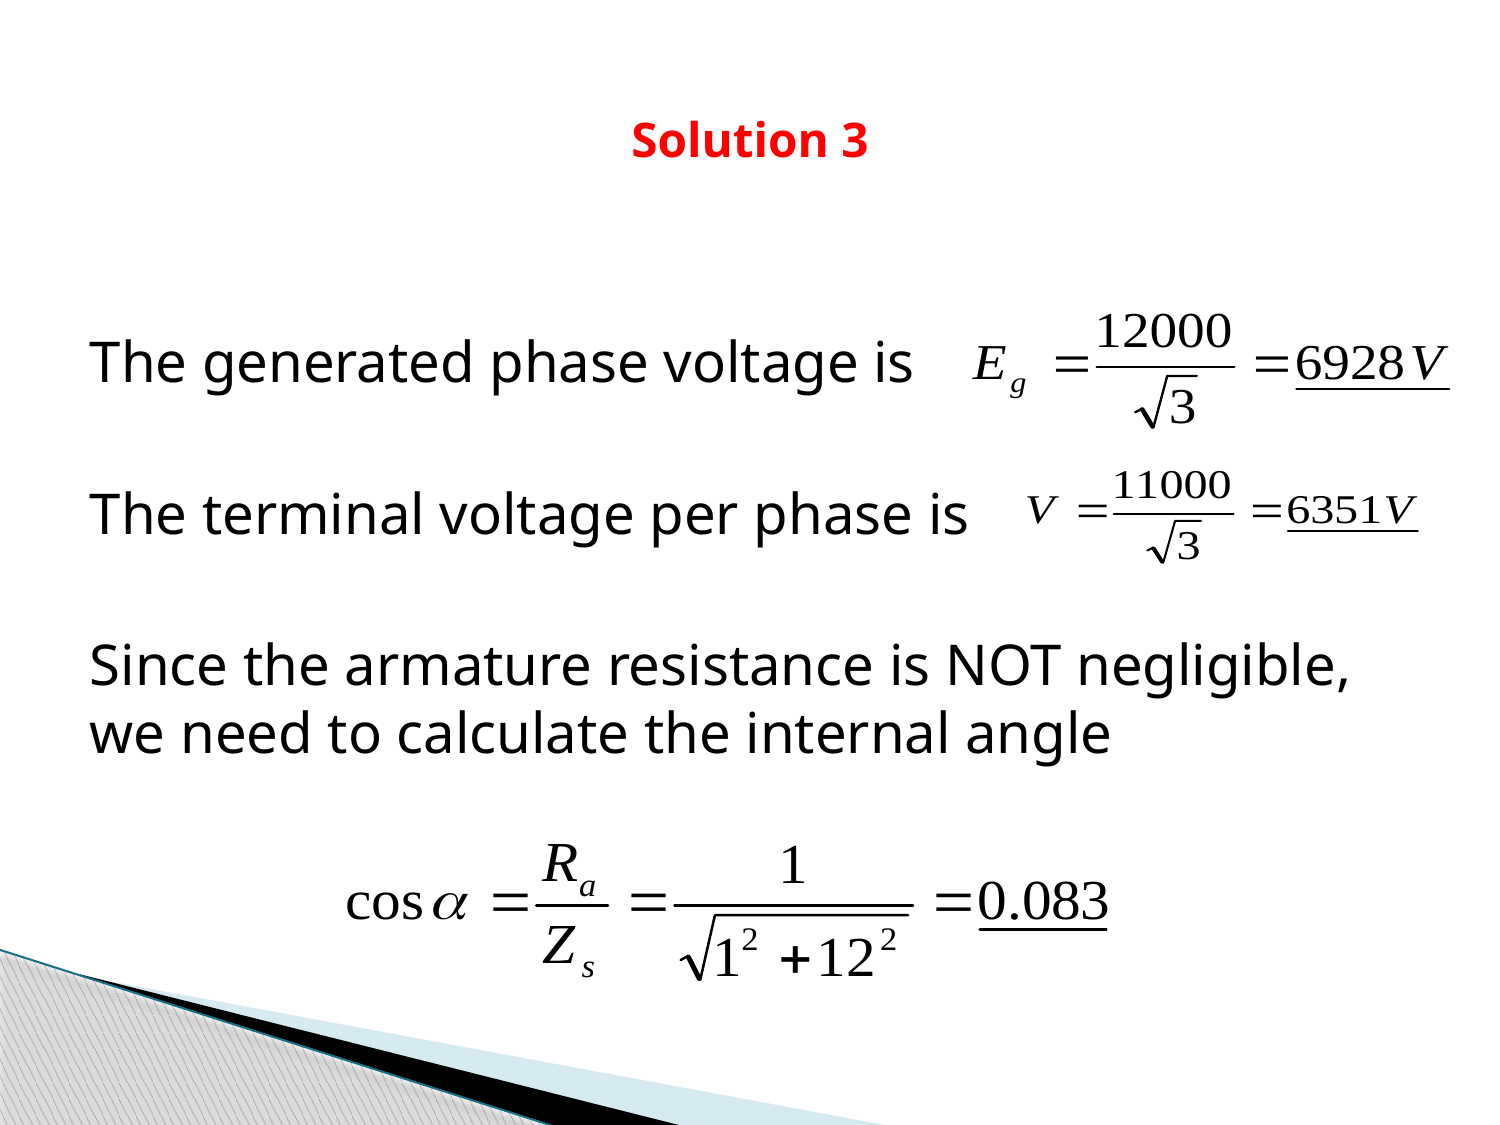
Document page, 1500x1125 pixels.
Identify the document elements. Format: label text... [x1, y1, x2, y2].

picture [337, 824, 1116, 995]
list The generated phase voltage is The terminal voltage per phase is Since the armature resistance is NOT negligible, we need to calculate the internal angle [75, 243, 1425, 986]
title Solution 3 [75, 45, 1425, 233]
picture [962, 299, 1457, 438]
picture [1021, 458, 1426, 572]
